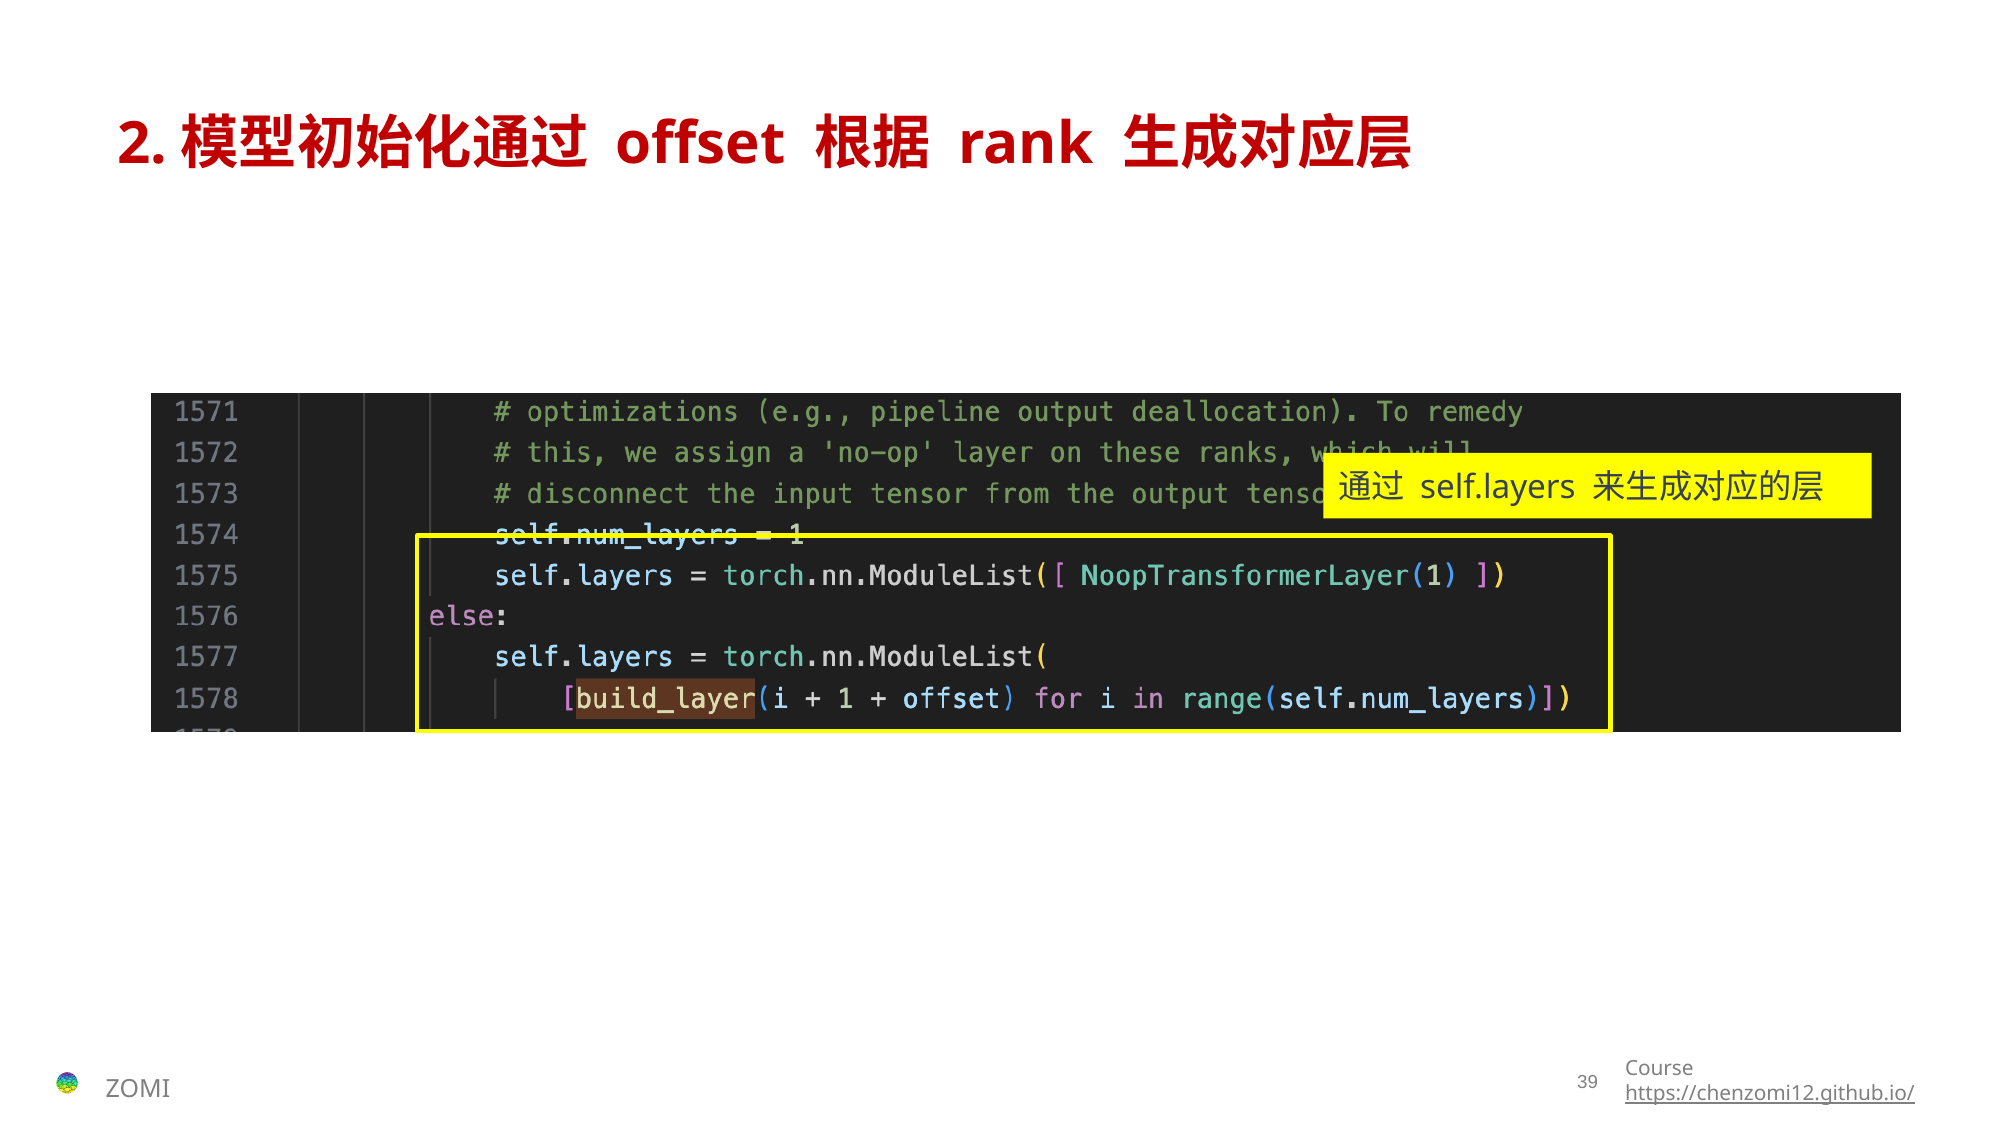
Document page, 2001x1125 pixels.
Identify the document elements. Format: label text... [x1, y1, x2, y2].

picture [57, 1073, 77, 1093]
picture [151, 393, 1901, 732]
title 2.模型初始化通过 offset 根据 rank 生成对应层 [102, 91, 1901, 189]
